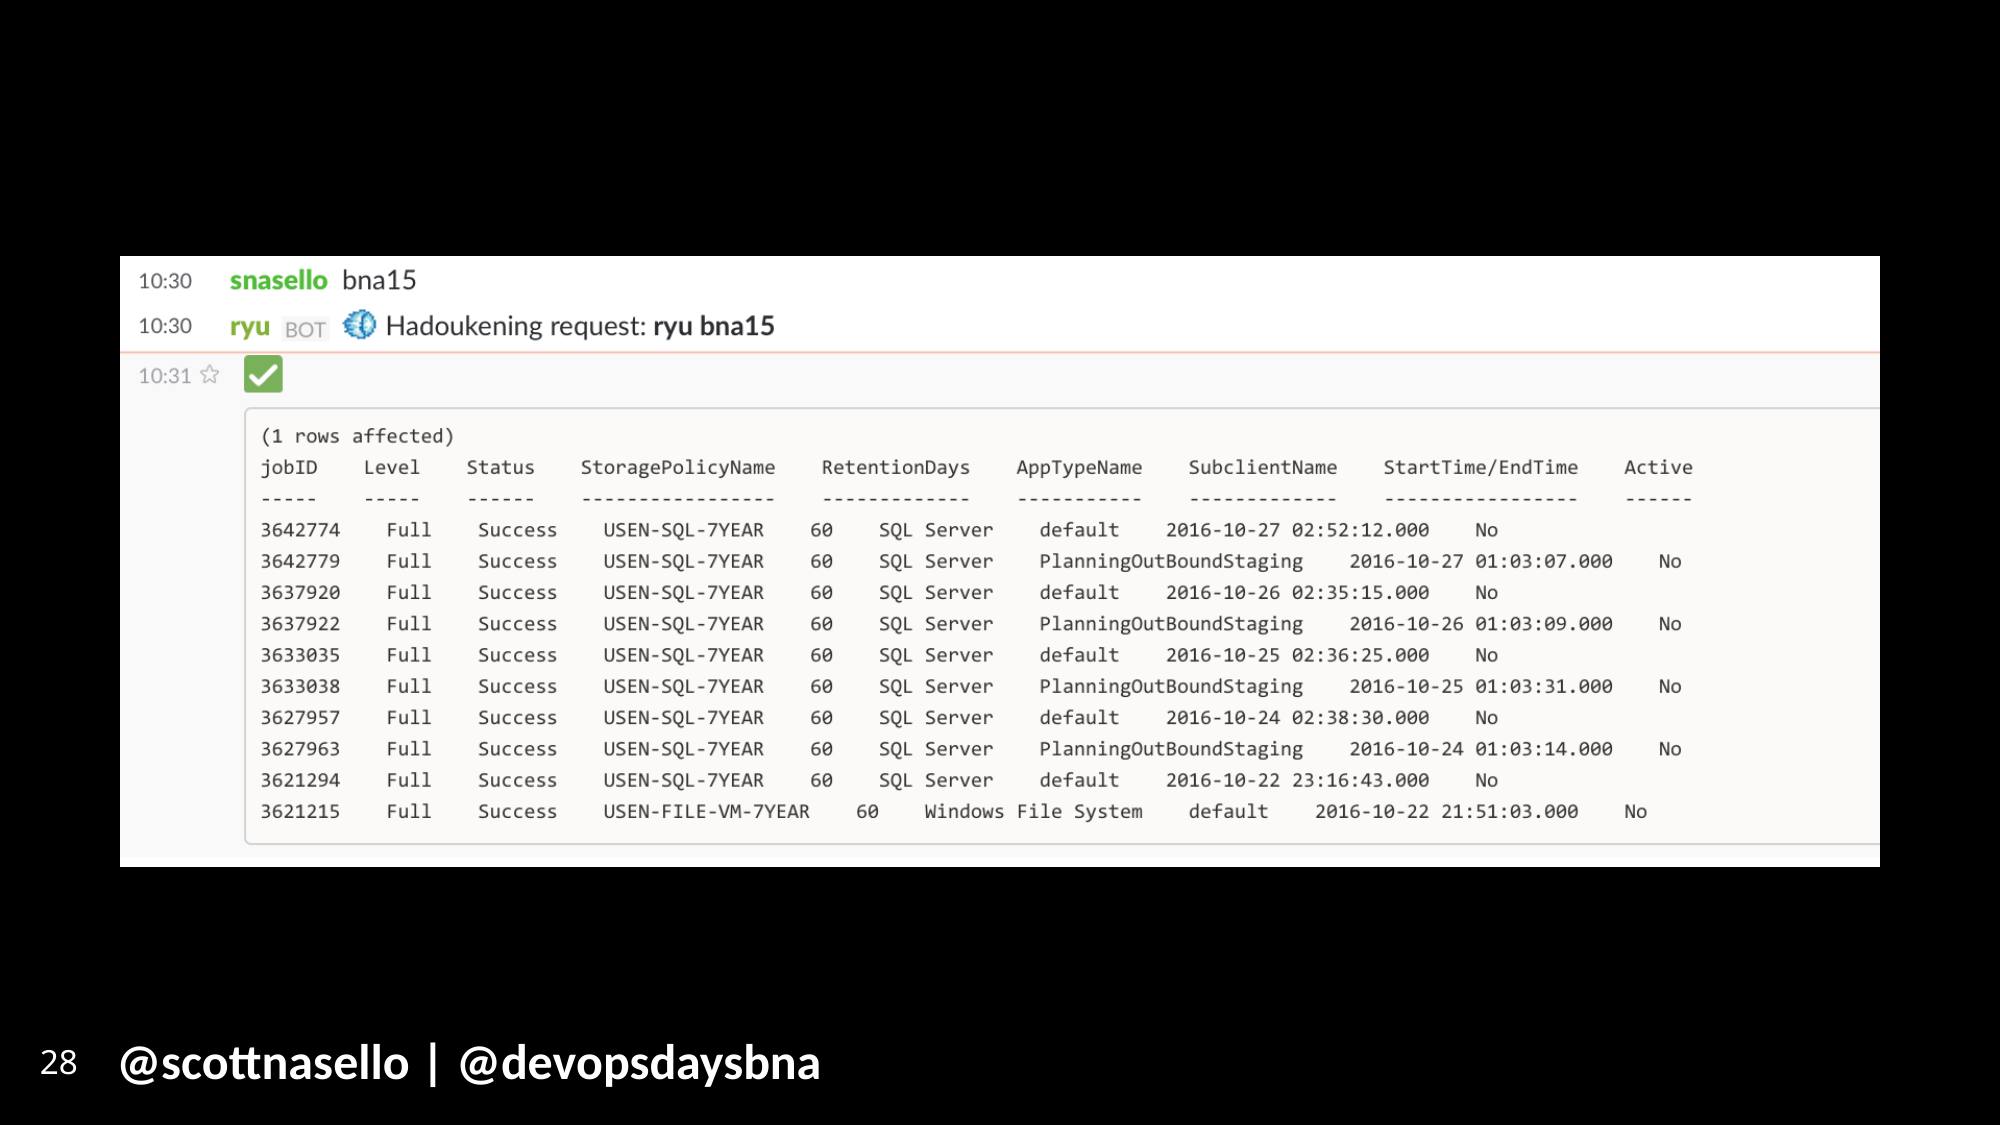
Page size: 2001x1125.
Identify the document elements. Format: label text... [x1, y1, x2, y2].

slide_number 28 [24, 1030, 158, 1099]
picture [120, 256, 1880, 867]
